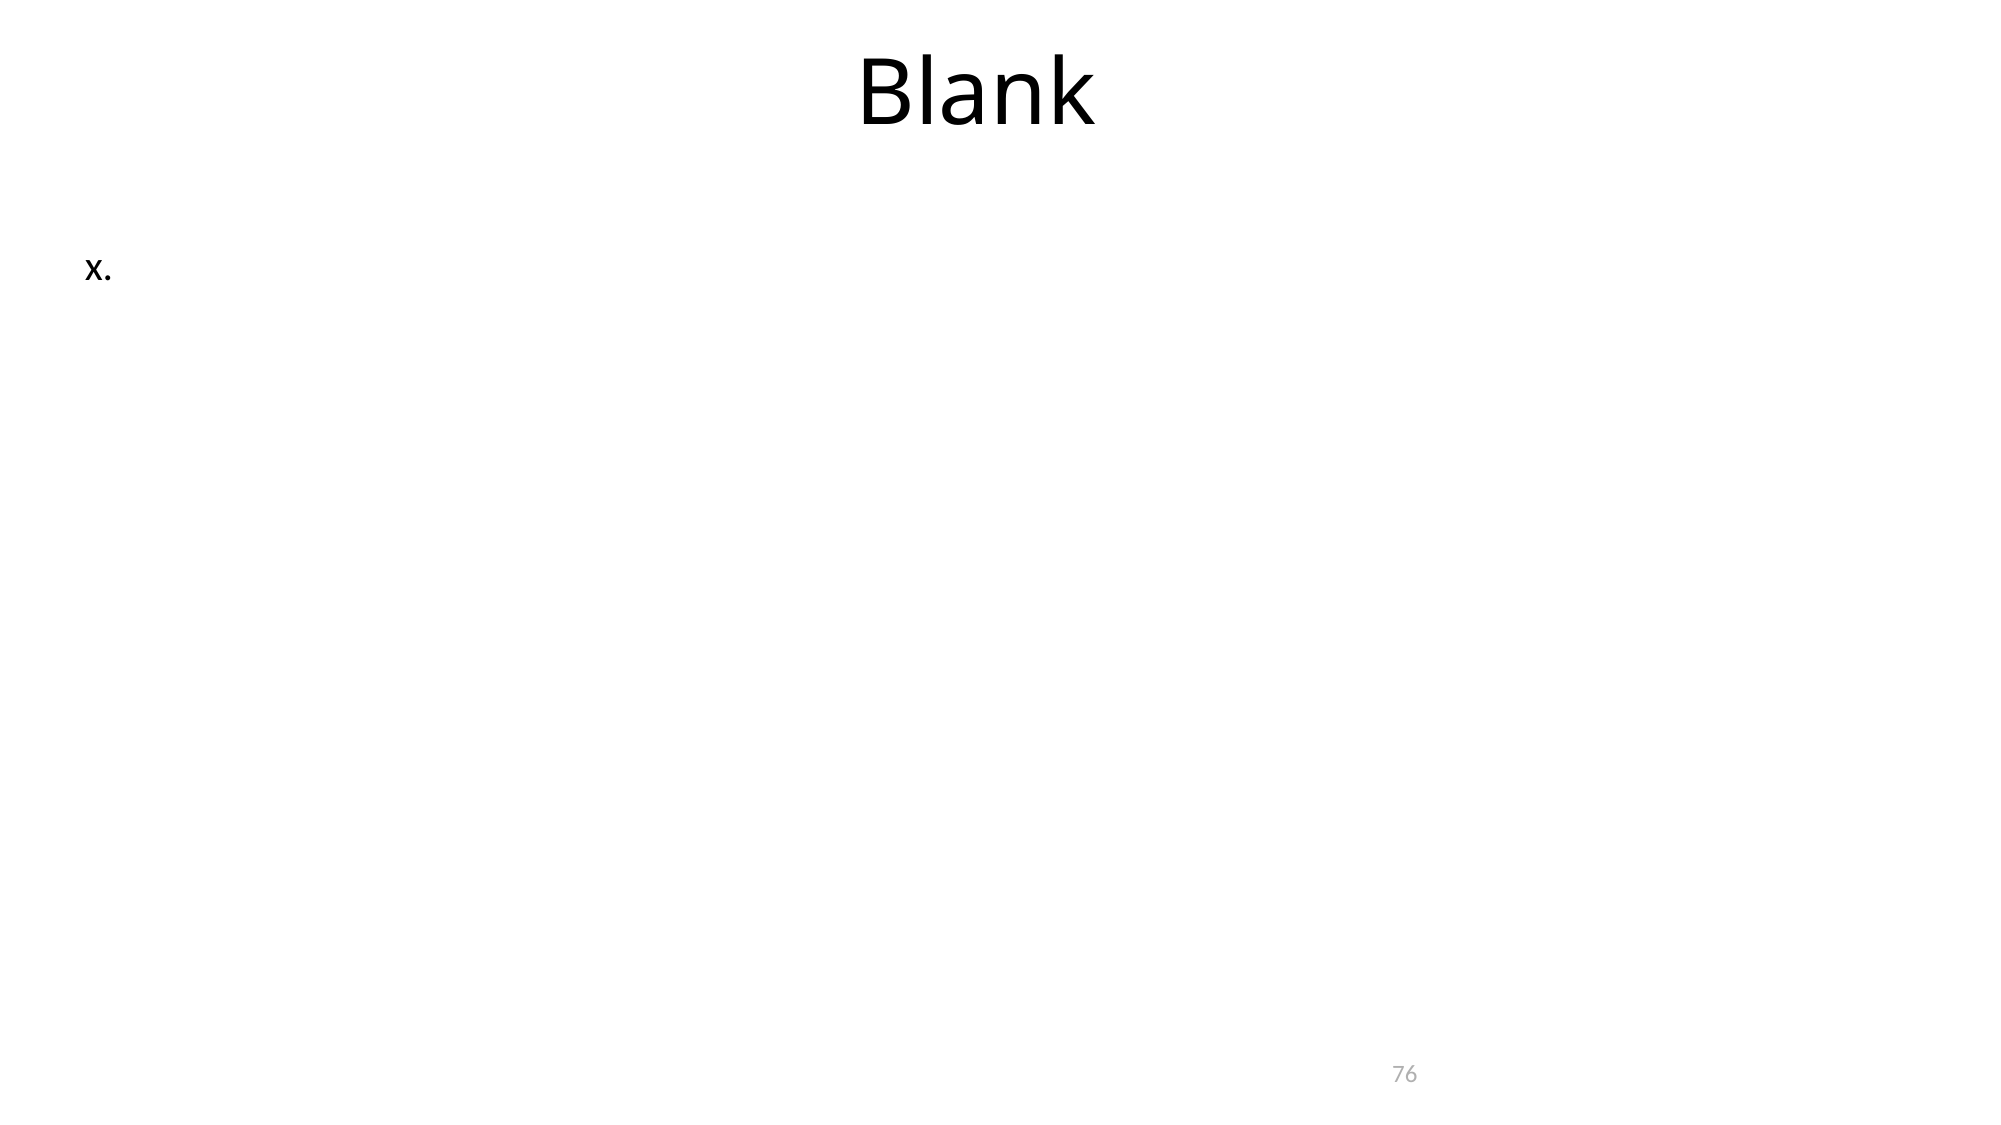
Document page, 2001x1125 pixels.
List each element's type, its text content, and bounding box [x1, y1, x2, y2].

text_box Blank [30, 25, 1922, 151]
text_box x. [77, 231, 1969, 1051]
slide_number 76 [1074, 738, 1425, 1125]
